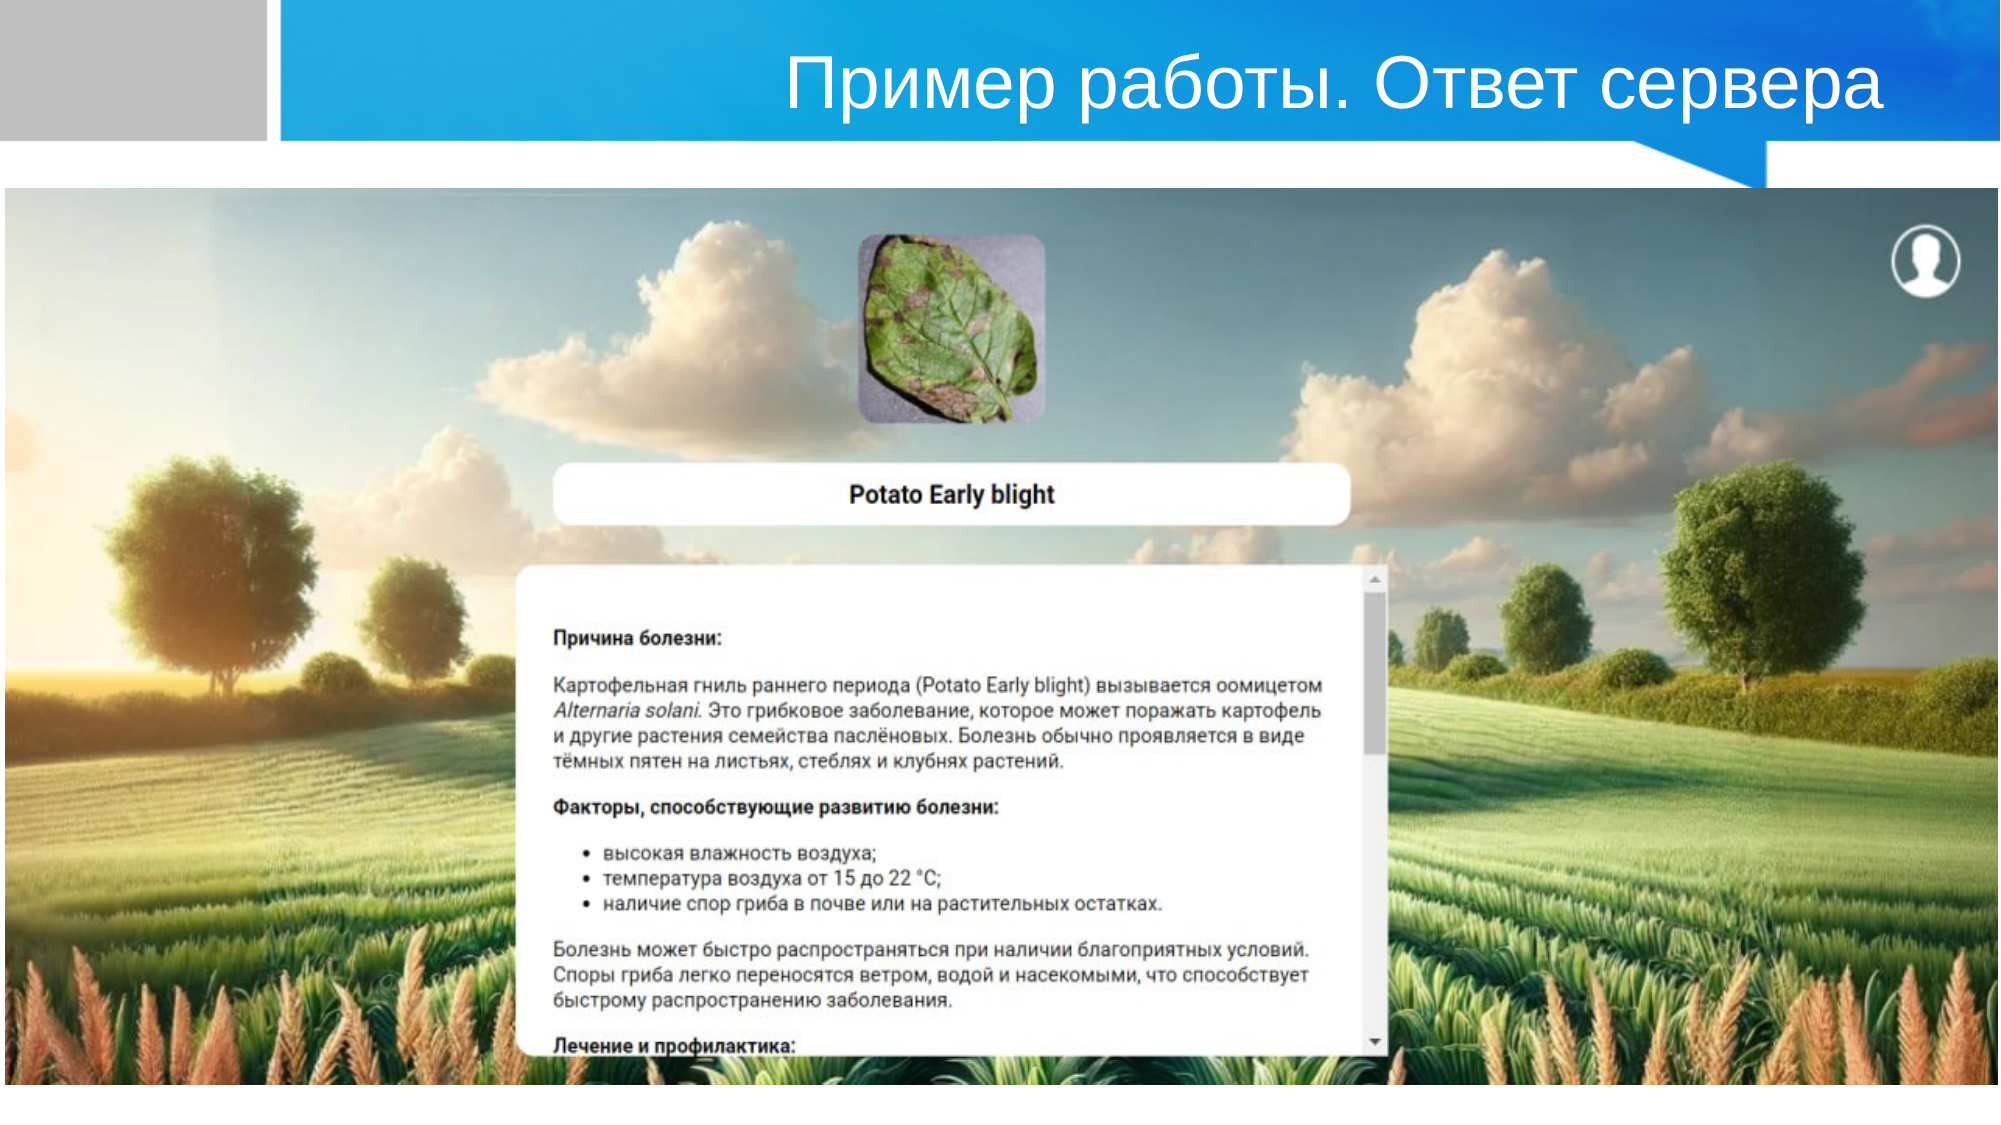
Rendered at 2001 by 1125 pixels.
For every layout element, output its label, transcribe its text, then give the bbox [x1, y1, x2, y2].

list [5, 188, 1998, 1085]
title Пример работы. Ответ сервера [99, 30, 1901, 127]
picture [0, 0, 2000, 1125]
